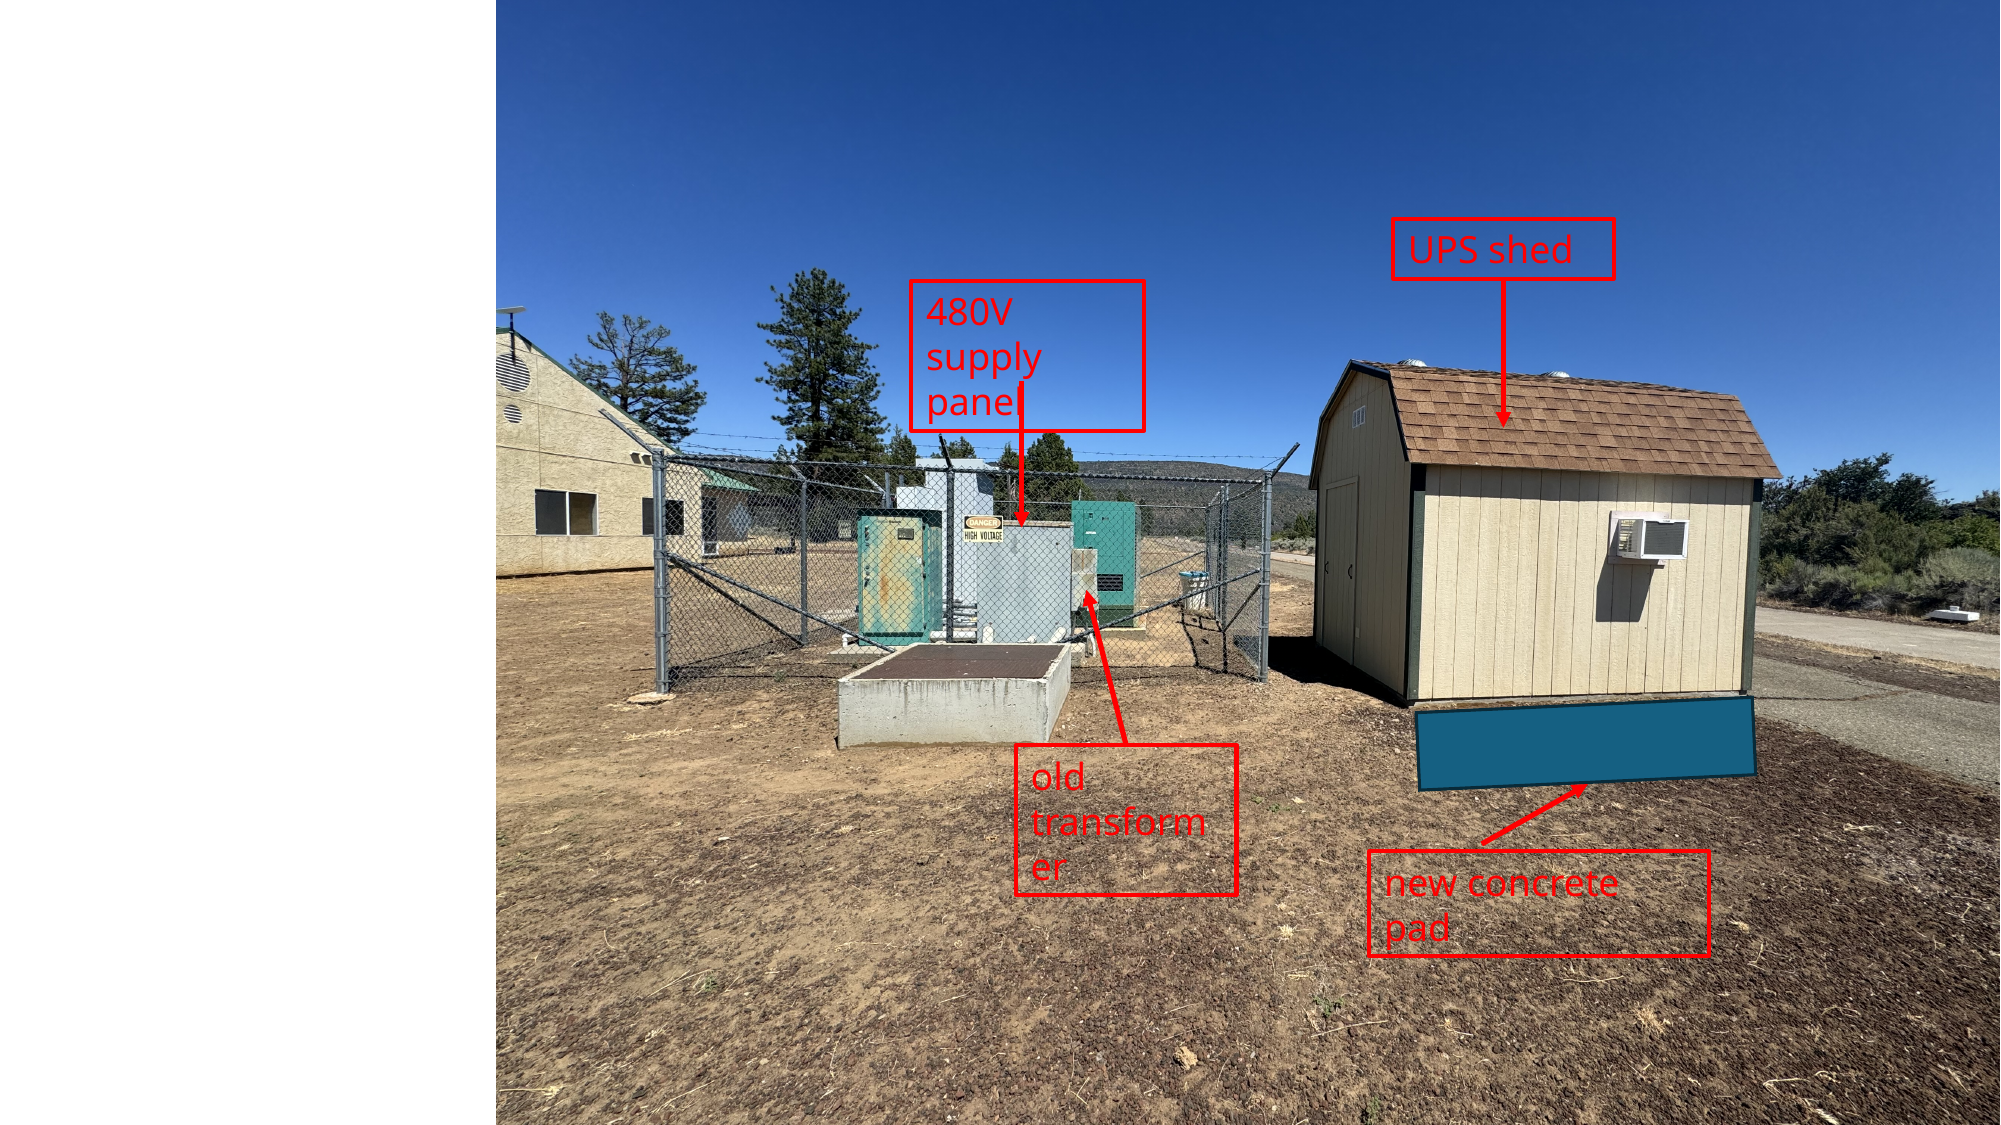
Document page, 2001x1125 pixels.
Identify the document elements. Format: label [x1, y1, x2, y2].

text_box [1085, 589, 1127, 746]
text_box [1481, 781, 1589, 845]
picture [495, 0, 2000, 1125]
